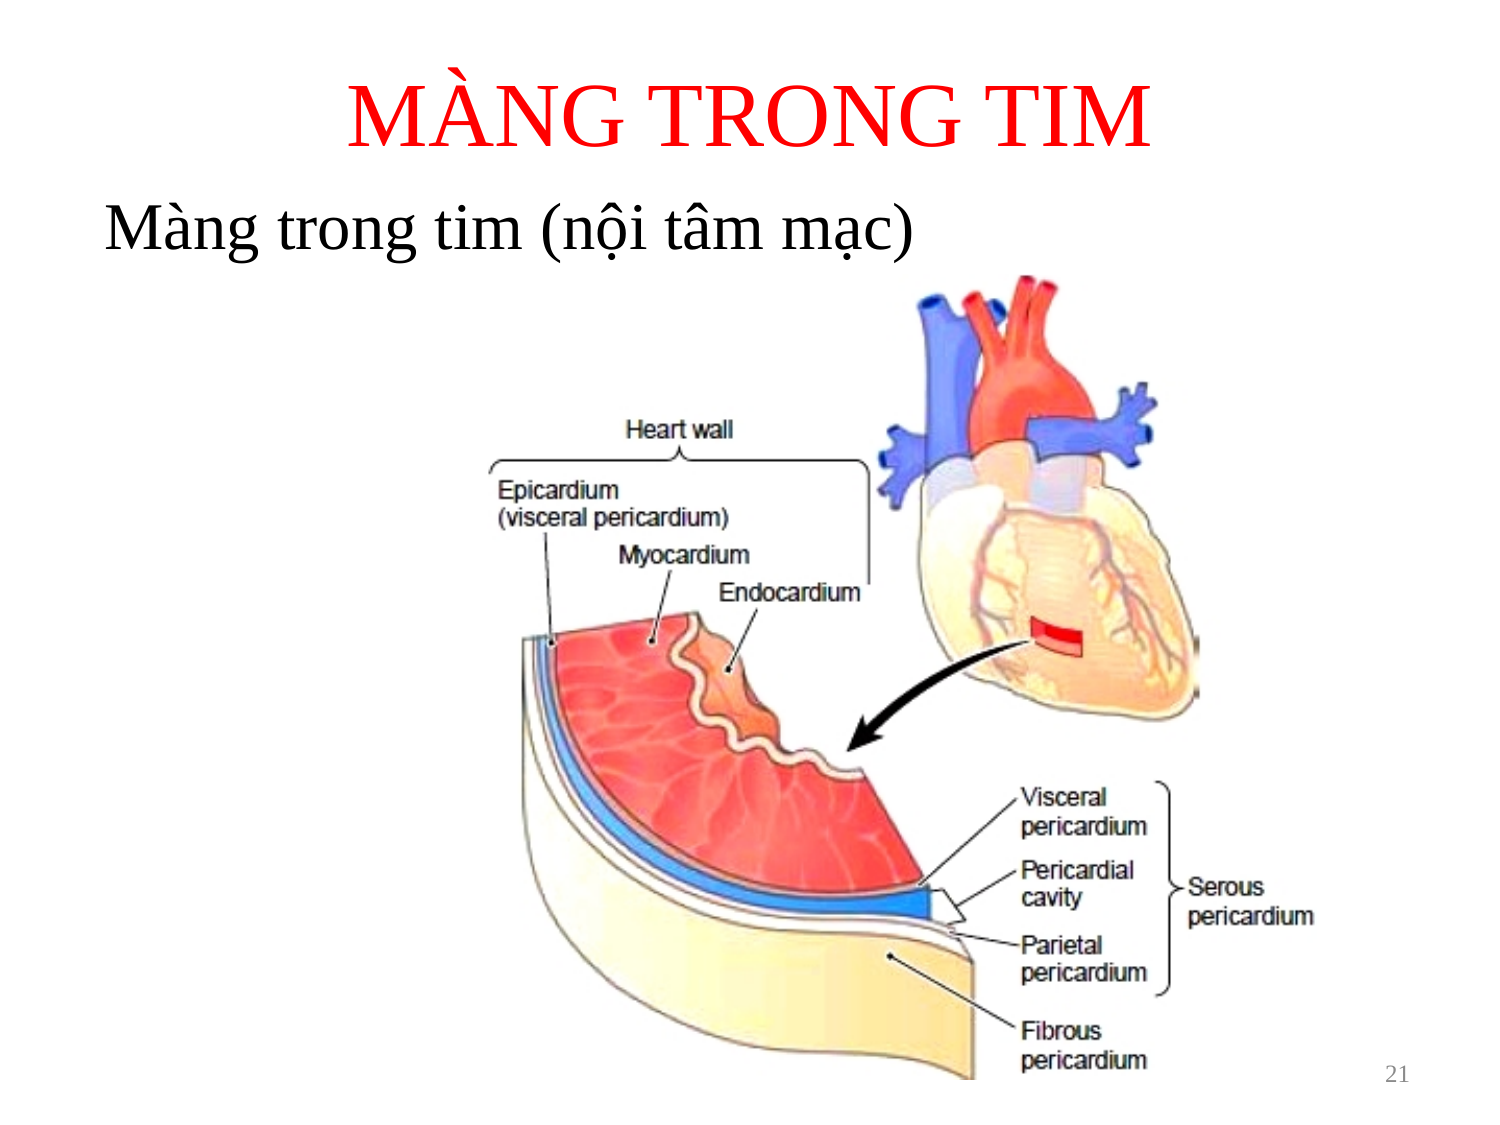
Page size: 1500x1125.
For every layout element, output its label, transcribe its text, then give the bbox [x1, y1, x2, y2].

title MÀNG TRONG TIM [74, 44, 1426, 176]
list Màng trong tim (nội tâm mạc) [89, 174, 1440, 313]
slide_number 21 [1074, 1042, 1425, 1103]
picture [487, 274, 1319, 1080]
